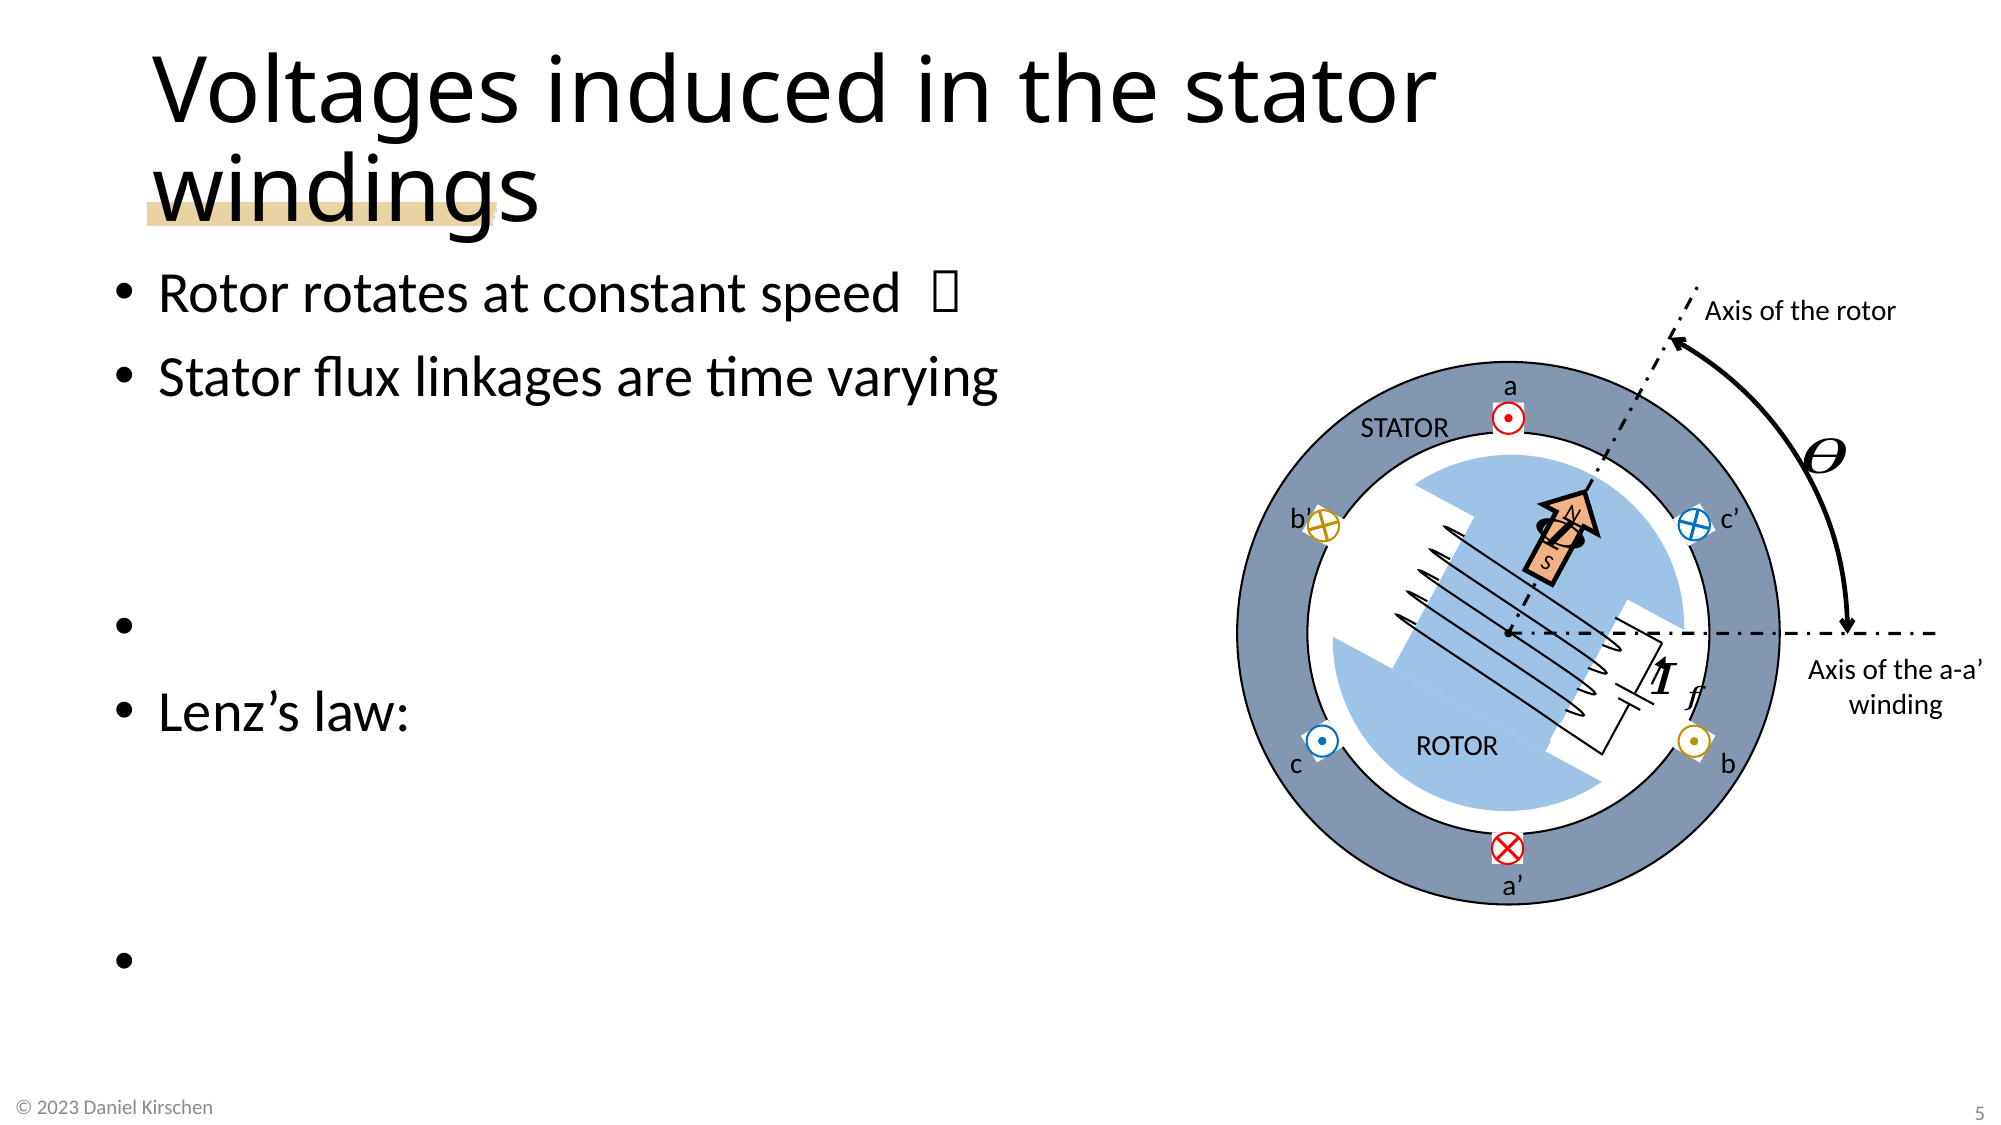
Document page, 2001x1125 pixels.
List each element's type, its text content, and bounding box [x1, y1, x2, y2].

slide_number 5 [1550, 1088, 2000, 1125]
title Voltages induced in the stator windings [137, 59, 1863, 226]
slide_number © 2023 Daniel Kirschen [0, 1080, 517, 1125]
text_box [1177, 279, 2000, 969]
